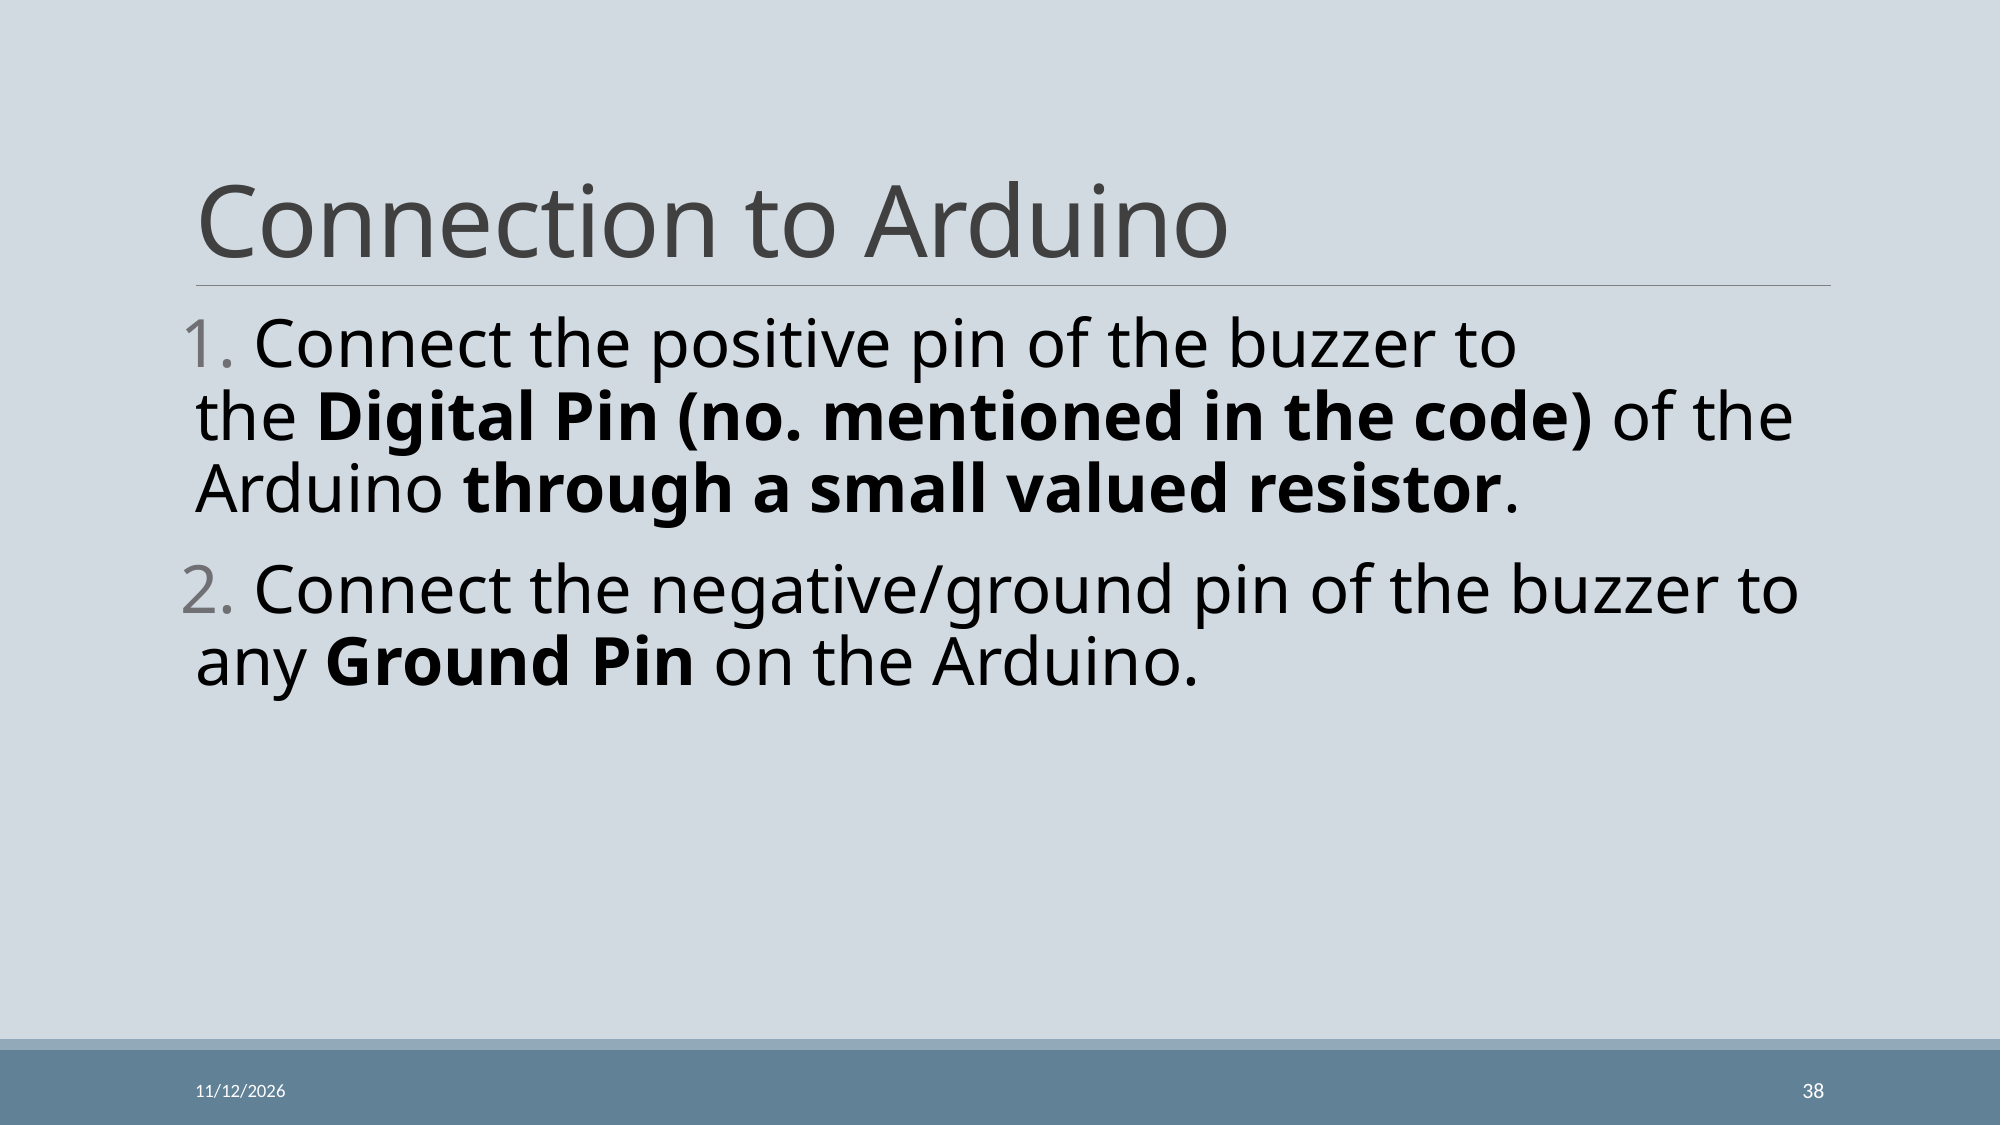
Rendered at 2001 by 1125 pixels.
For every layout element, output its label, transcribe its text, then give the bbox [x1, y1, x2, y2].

title Connection to Arduino [180, 47, 1830, 285]
slide_number 38 [1624, 1059, 1840, 1120]
list Connect the positive pin of the buzzer to the Digital Pin (no. mentioned in the code) of the Arduino through a small valued resistor. Connect the negative/ground pin of the buzzer to any Ground Pin on the Arduino. [180, 302, 1830, 963]
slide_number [180, 1059, 586, 1120]
